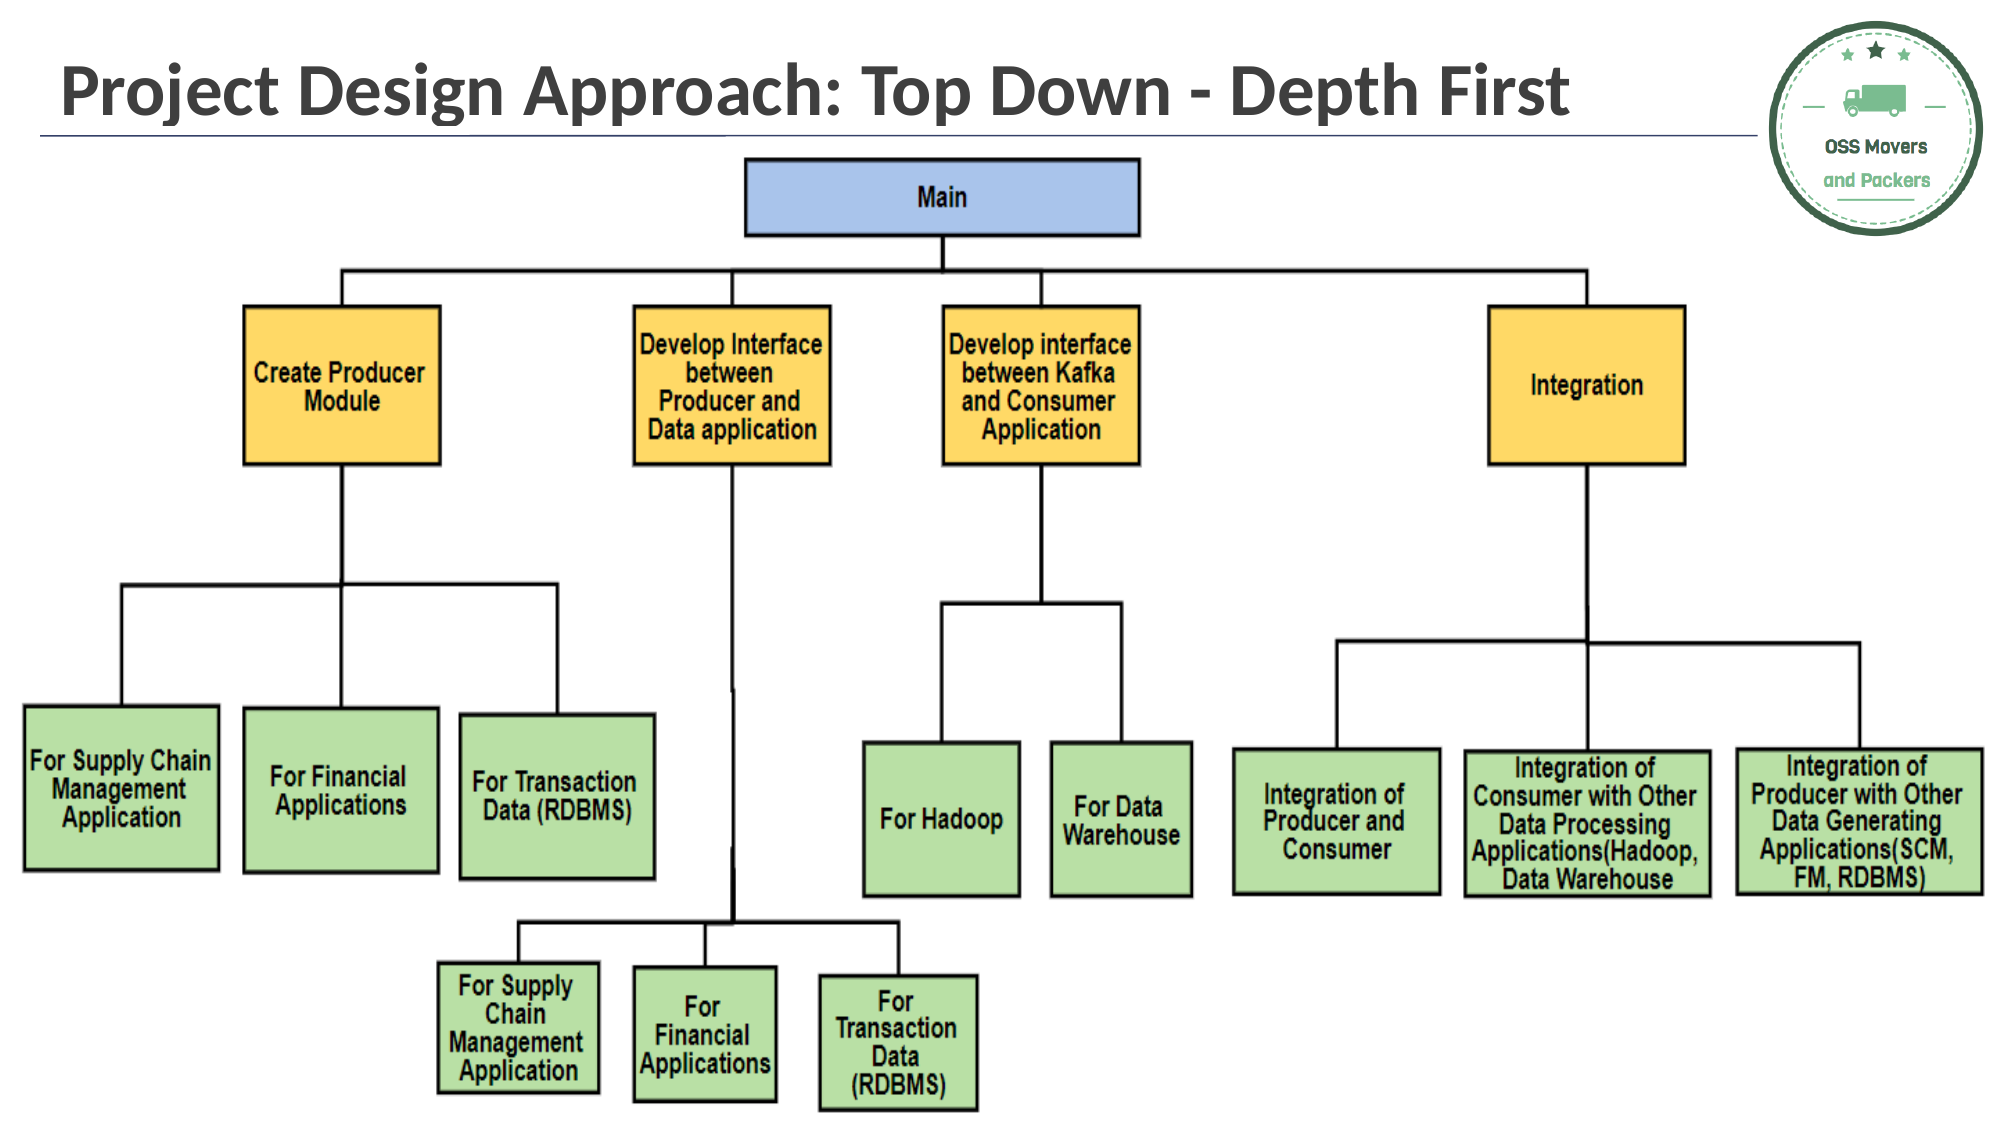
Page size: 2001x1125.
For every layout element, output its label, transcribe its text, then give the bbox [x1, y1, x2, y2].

title Project Design Approach: Top Down - Depth First [44, 28, 1752, 124]
picture [0, 16, 2000, 1125]
